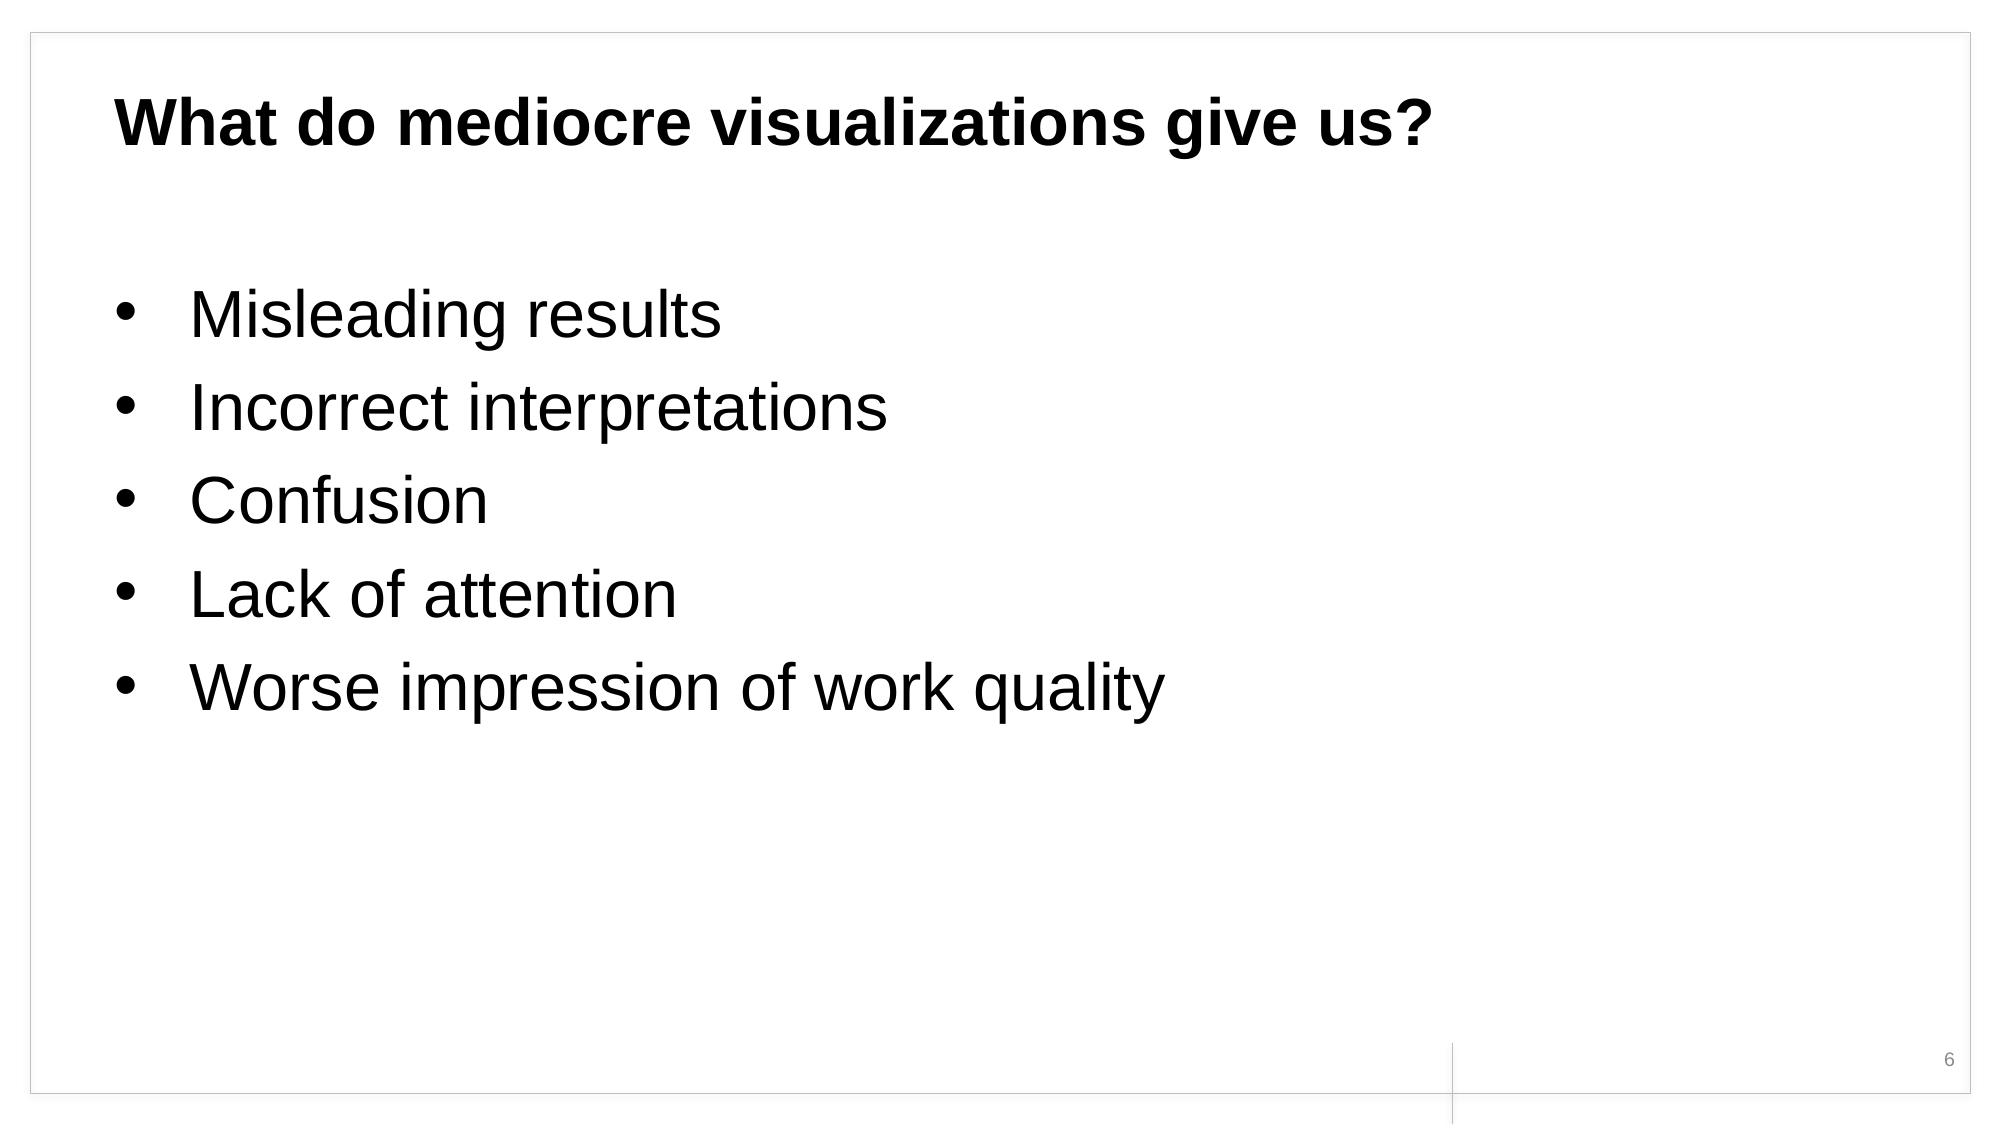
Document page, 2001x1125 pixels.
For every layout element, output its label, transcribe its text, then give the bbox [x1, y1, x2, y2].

title What do mediocre visualizations give us? [99, 45, 1900, 194]
list Misleading results Incorrect interpretations Confusion Lack of attention Worse impression of work quality [99, 262, 1900, 966]
slide_number 6 [1899, 1028, 1970, 1089]
